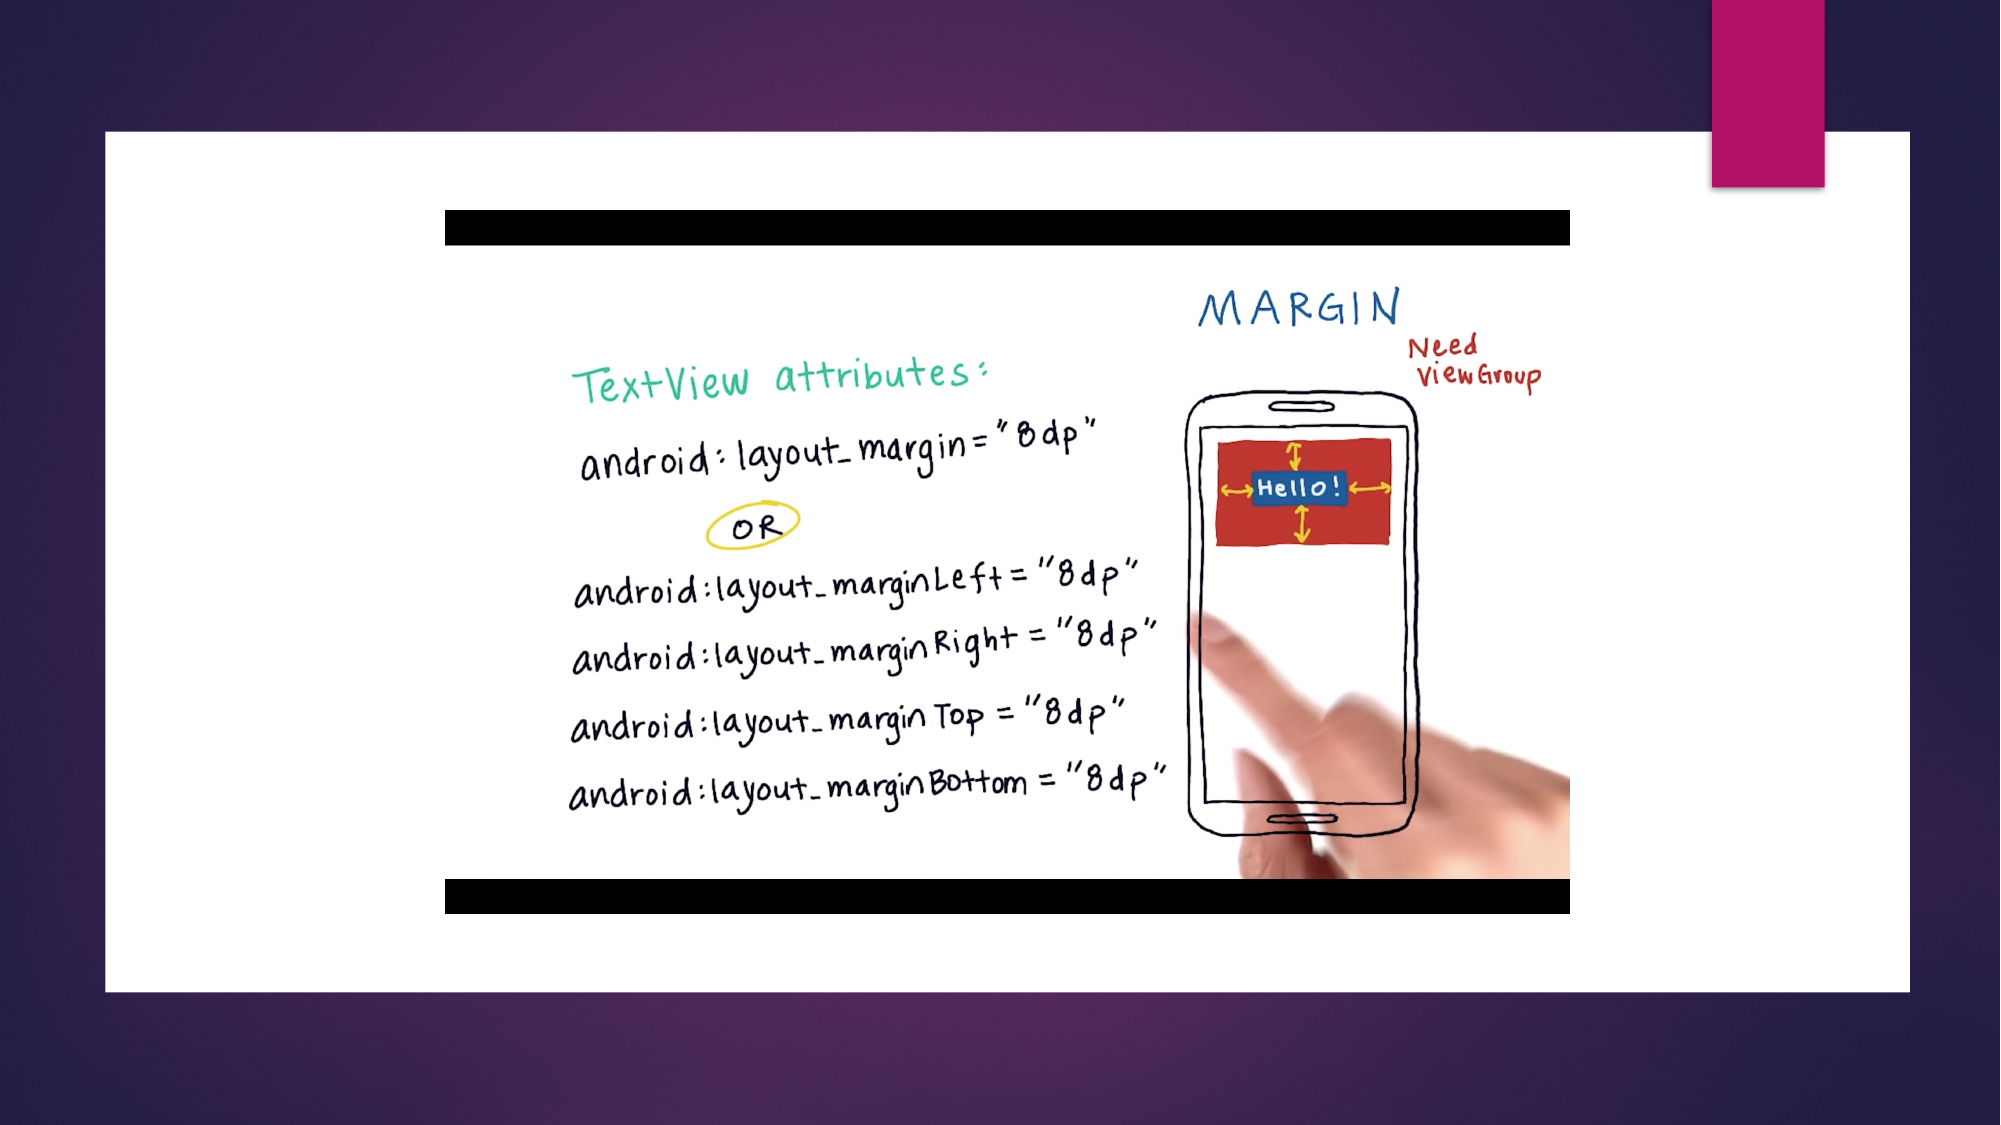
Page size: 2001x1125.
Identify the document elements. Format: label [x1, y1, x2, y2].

list [445, 210, 1571, 914]
text_box [104, 130, 1911, 994]
text_box [1711, 0, 1825, 188]
text_box [0, 0, 2000, 1125]
